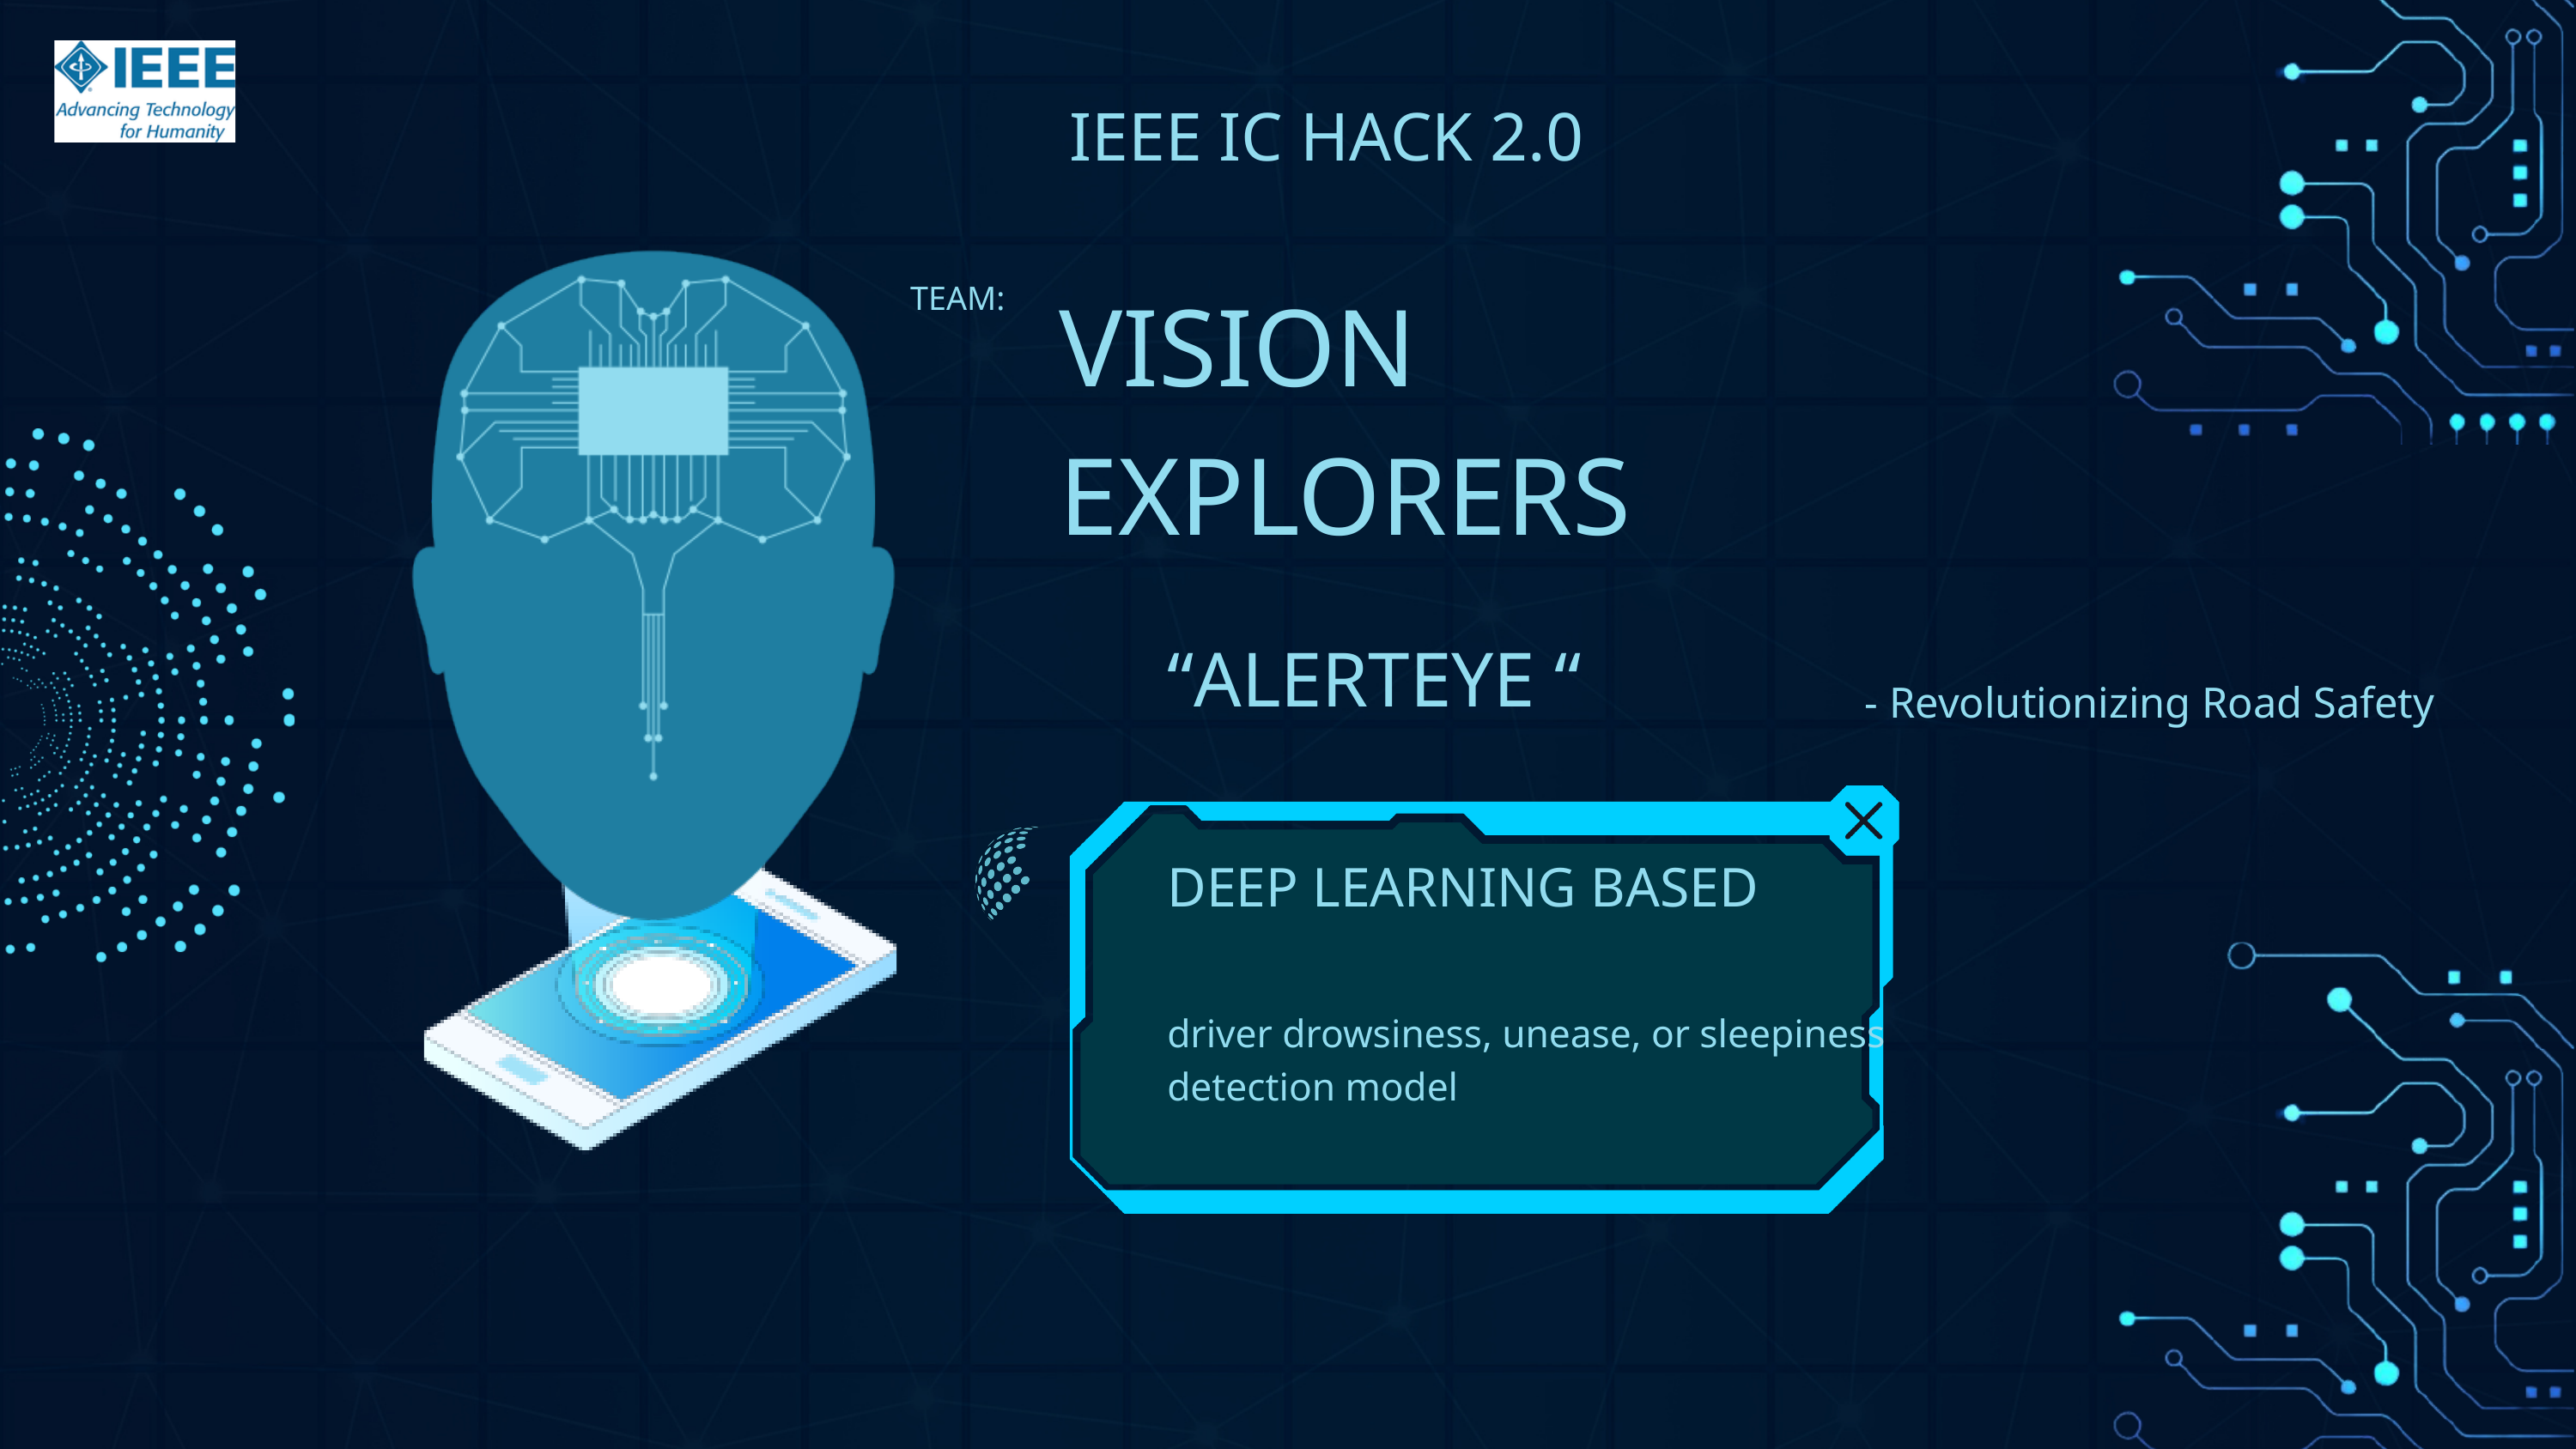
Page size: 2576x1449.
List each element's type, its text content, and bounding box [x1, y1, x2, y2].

text_box TEAM: [910, 270, 1103, 317]
text_box [1069, 785, 1899, 1214]
text_box [423, 922, 897, 1155]
text_box [54, 40, 236, 142]
text_box “ALERTEYE “ [1167, 617, 1910, 723]
text_box driver drowsiness, unease, or sleepiness detection model [1167, 1001, 1928, 1109]
text_box [2112, 0, 2576, 445]
text_box IEEE IC HACK 2.0 [1069, 82, 1728, 268]
text_box - Revolutionizing Road Safety [1864, 667, 2457, 726]
text_box DEEP LEARNING BASED [1167, 841, 1802, 918]
text_box [0, 428, 295, 1009]
text_box [410, 244, 897, 922]
text_box VISION EXPLORERS [1059, 258, 2113, 556]
text_box [975, 826, 1039, 922]
text_box [2112, 941, 2576, 1449]
text_box [0, 0, 2576, 1449]
